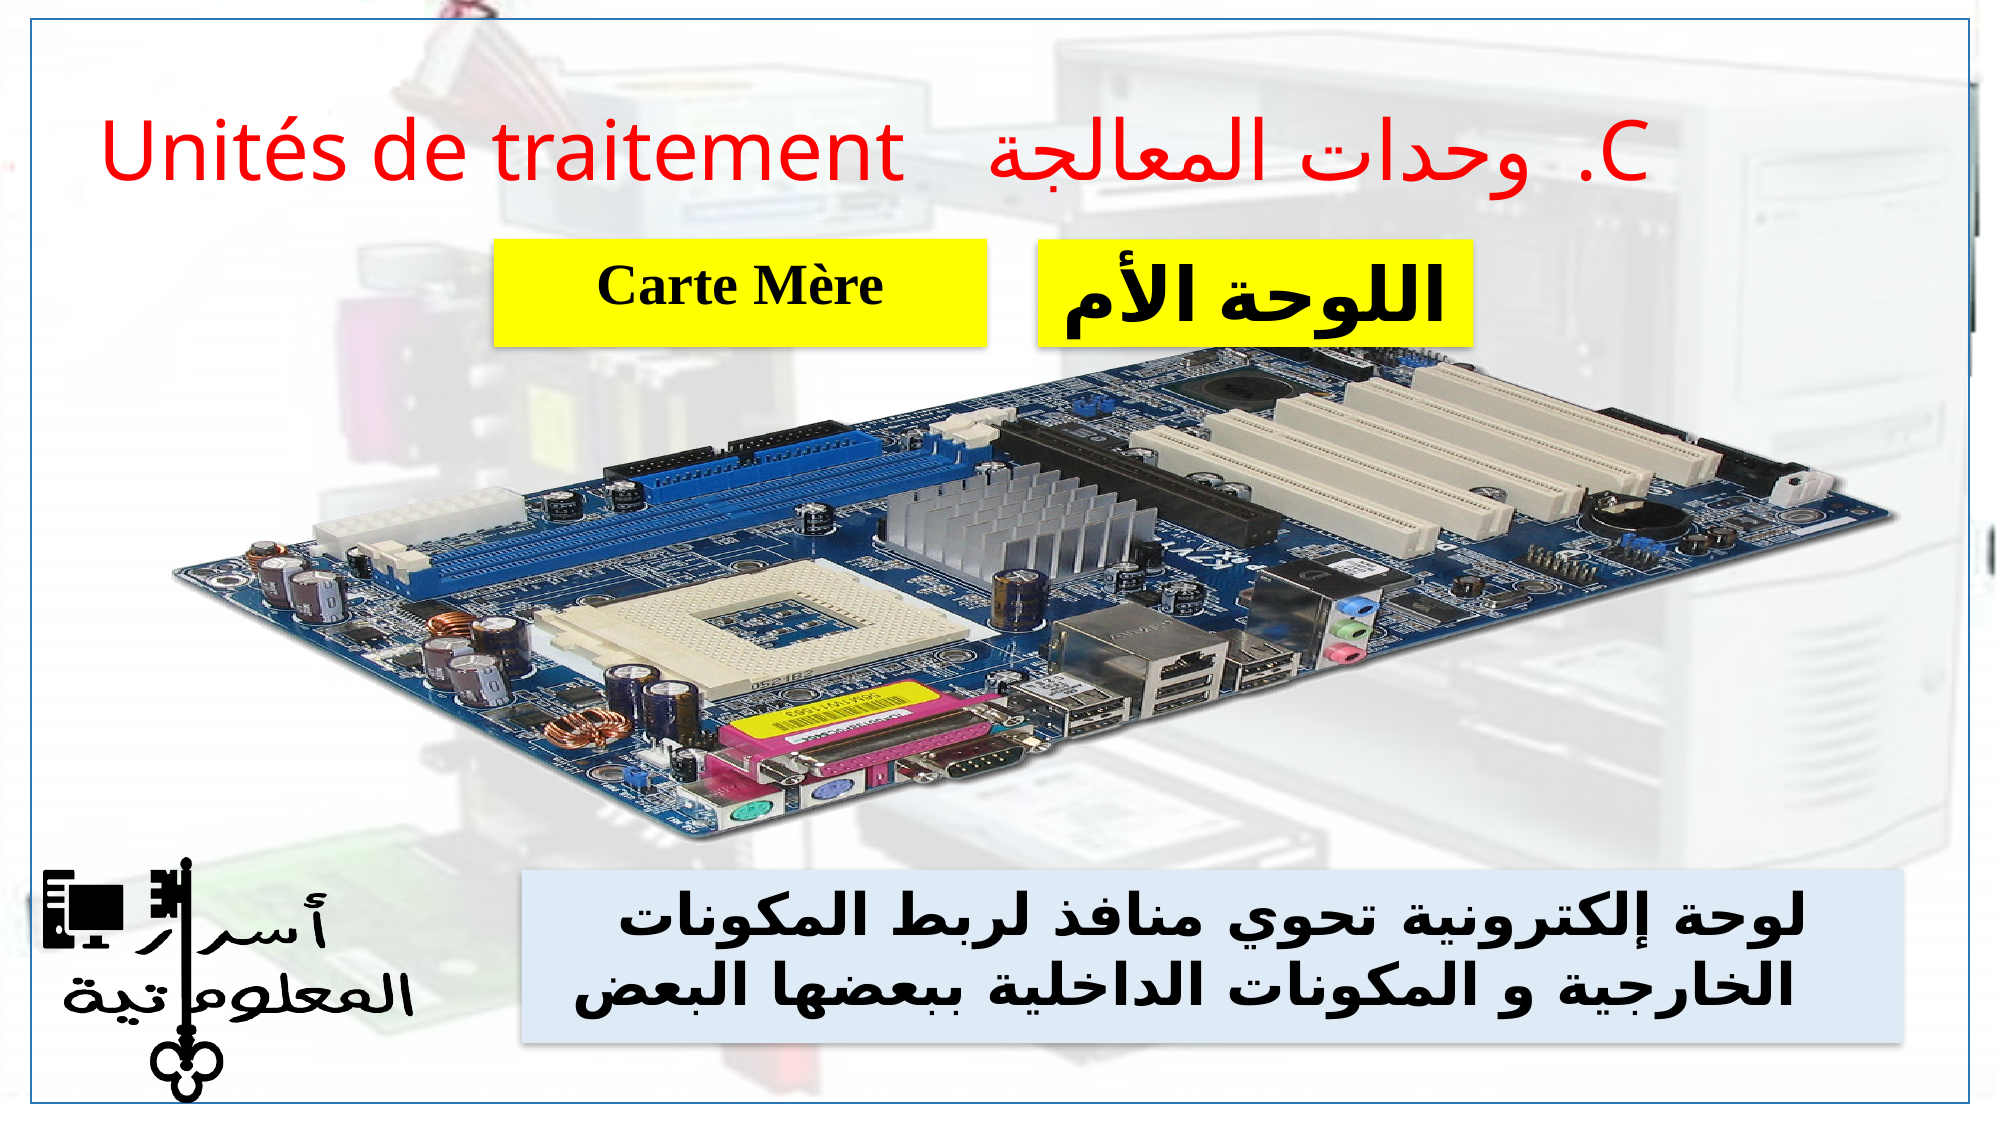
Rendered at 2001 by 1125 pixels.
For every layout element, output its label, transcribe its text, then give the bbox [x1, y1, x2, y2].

text_box اللوحة الأم [1038, 245, 1474, 314]
text_box Carte Mère [493, 245, 988, 314]
text_box لوحة إلكترونية تحوي منافذ لربط المكونات الخارجية و المكونات الداخلية ببعضها البعض [521, 869, 1904, 1044]
text_box وحدات المعالجة Unités de traitement [74, 90, 1672, 245]
picture [0, 0, 2000, 1125]
